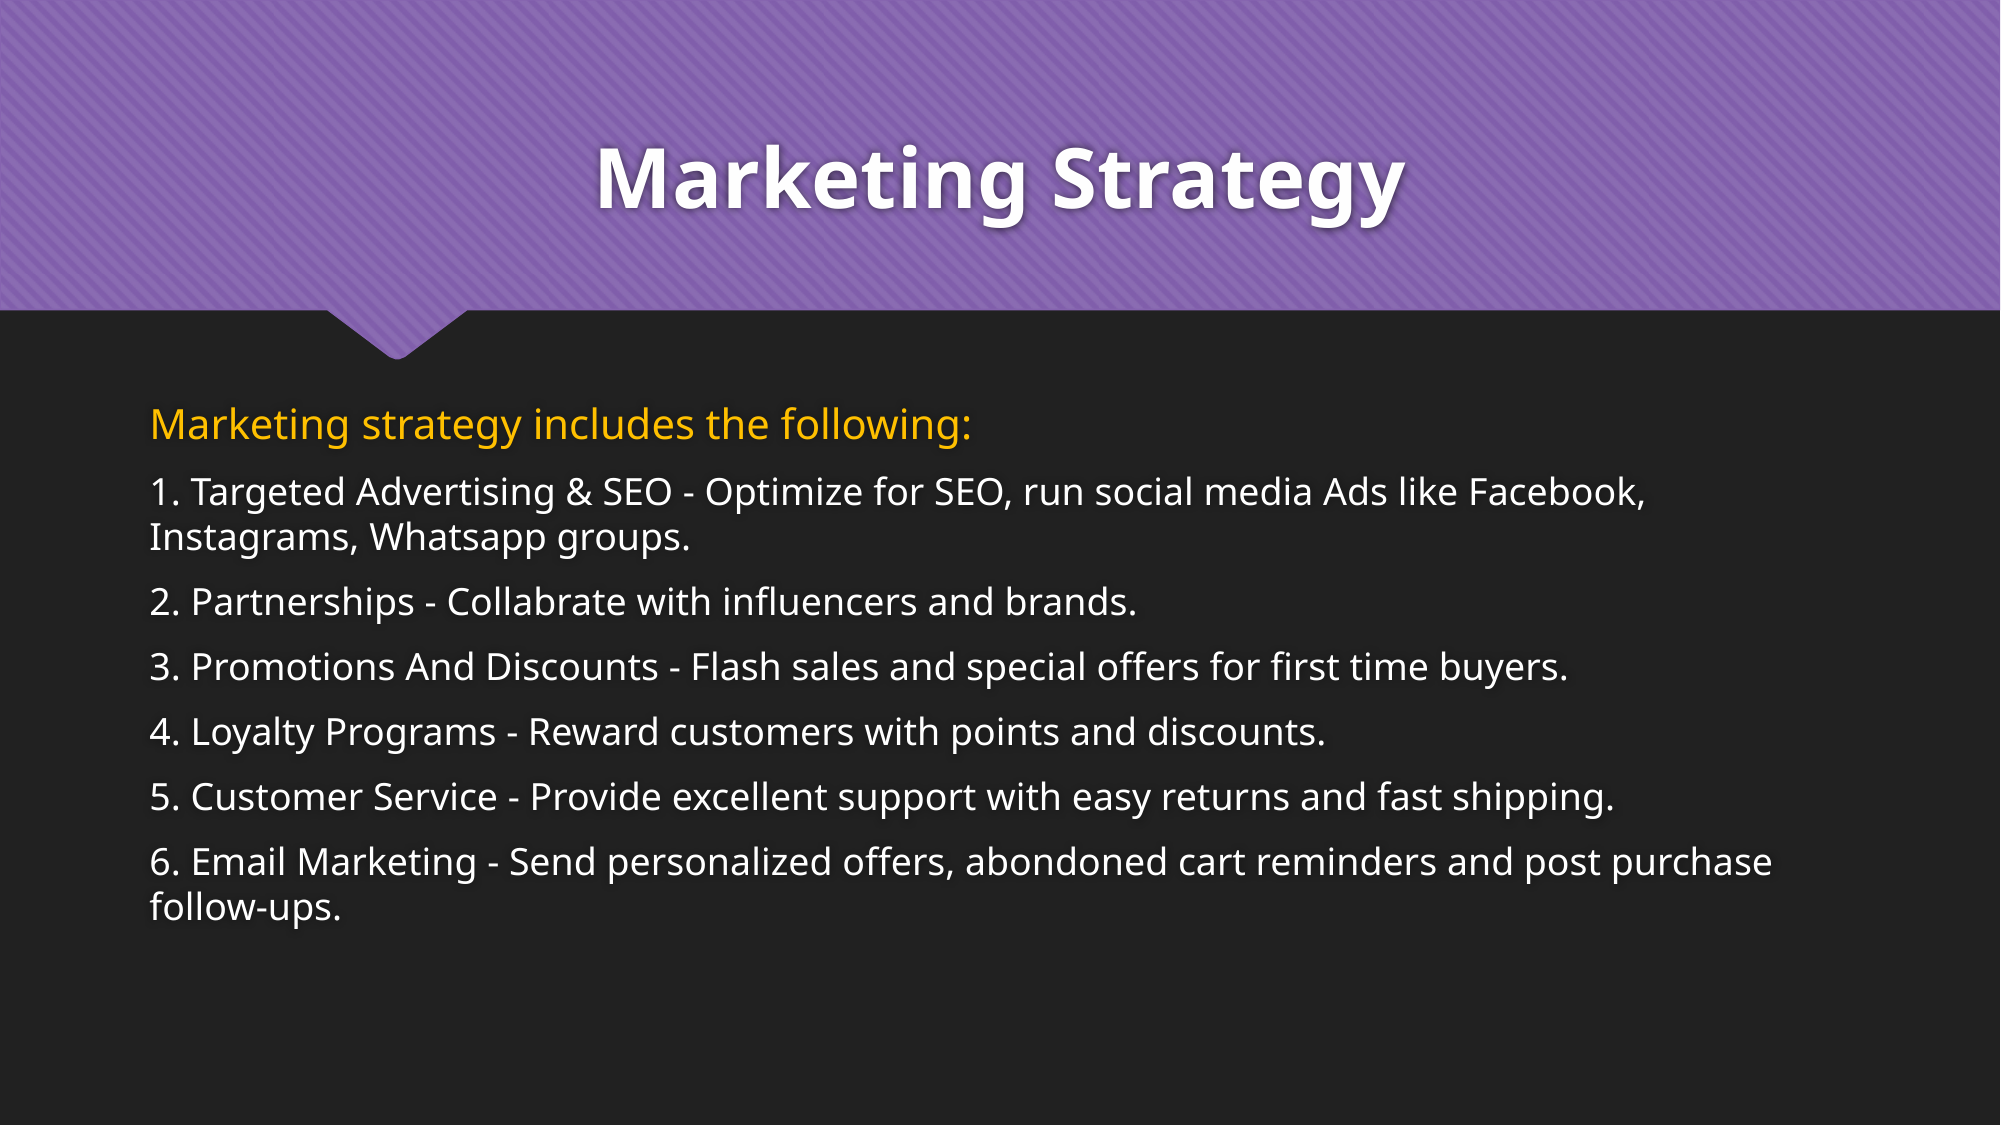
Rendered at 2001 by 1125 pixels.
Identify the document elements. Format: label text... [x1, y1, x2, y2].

title Marketing Strategy [132, 73, 1868, 233]
list Marketing strategy includes the following: 1. Targeted Advertising & SEO - Optimize for SEO, run social media Ads like Facebook, Instagrams, Whatsapp groups. 2. Partnerships - Collabrate with influencers and brands. 3. Promotions And Discounts - Flash sales and special offers for first time buyers. 4. Loyalty Programs - Reward customers with points and discounts. 5. Customer Service - Provide excellent support with easy returns and fast shipping. 6. Email Marketing - Send personalized offers, abondoned cart reminders and post purchase follow-ups. [134, 364, 1866, 962]
